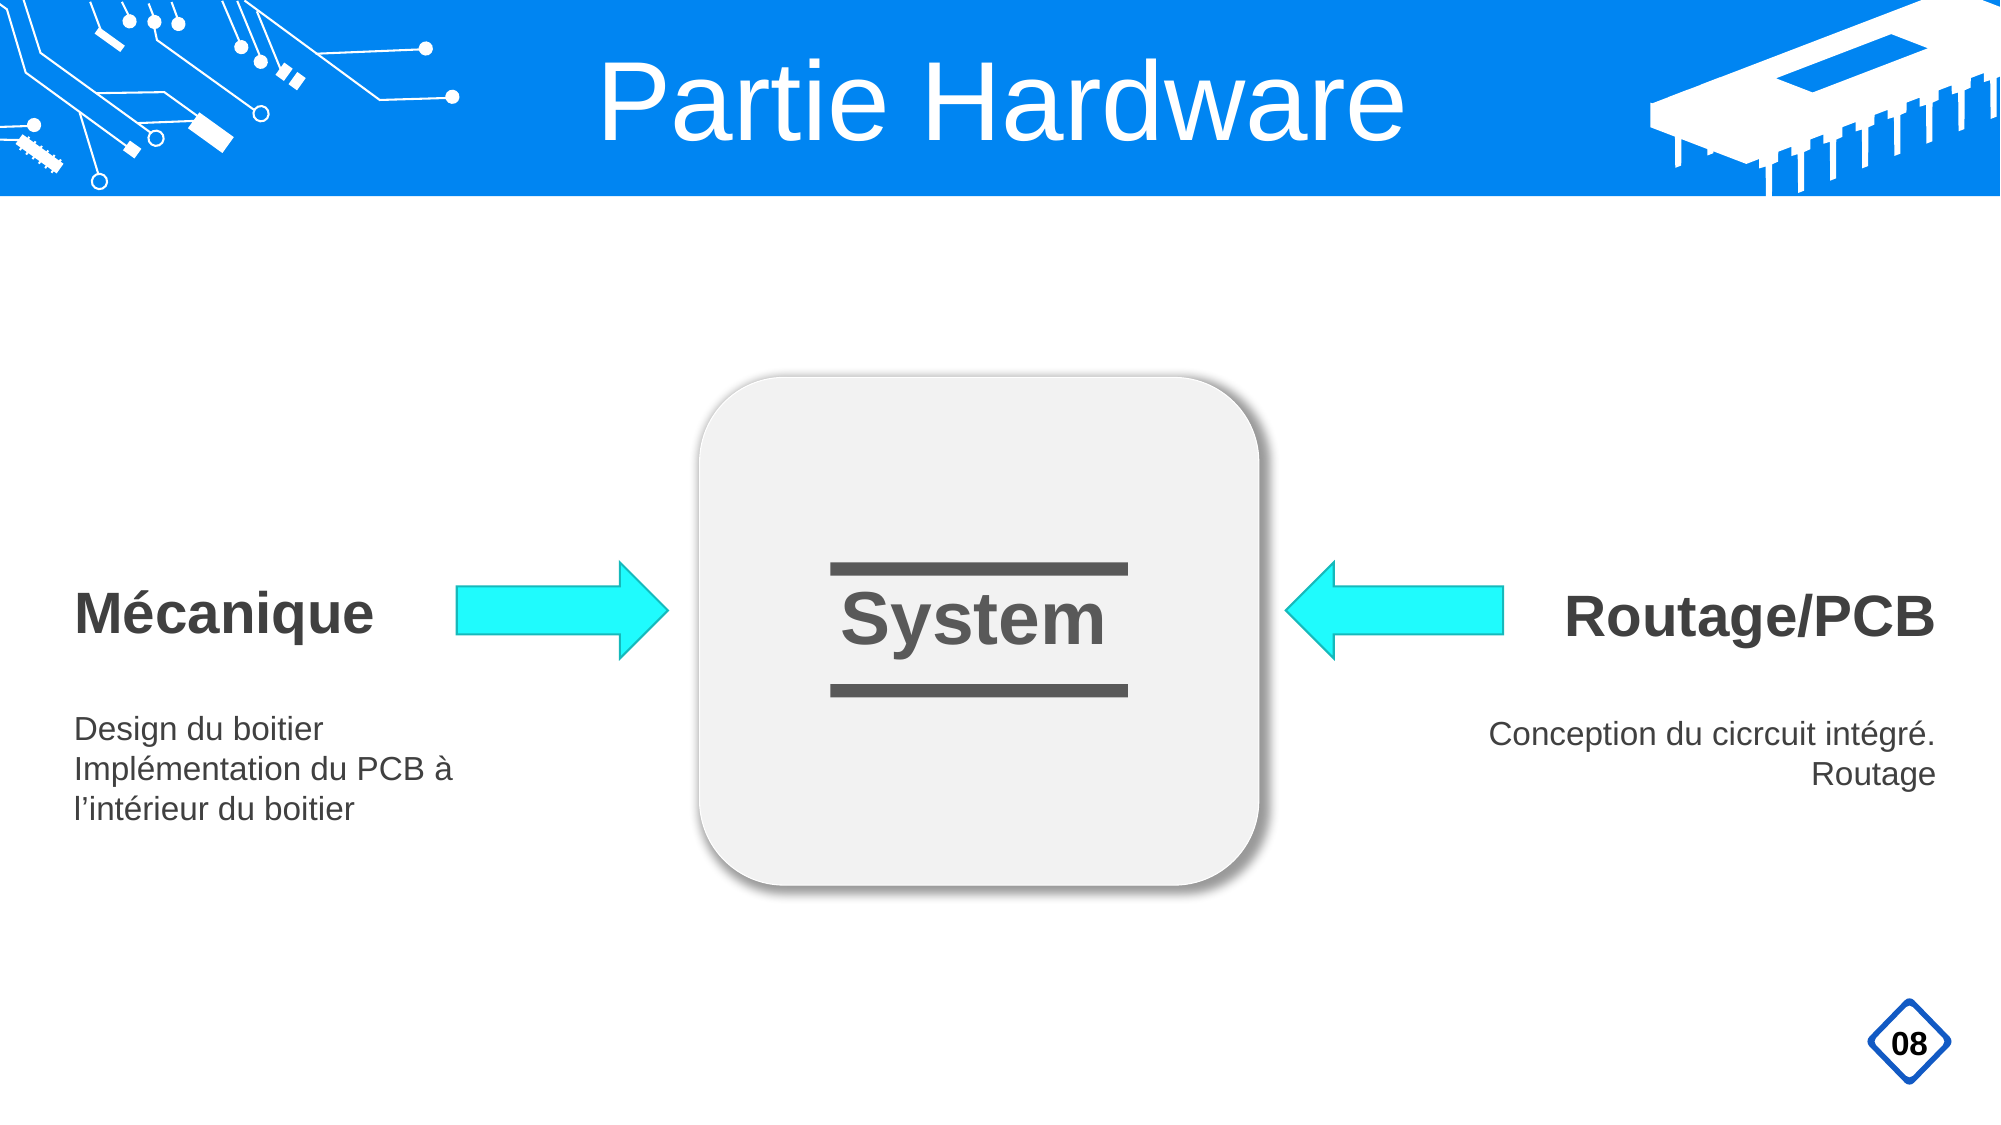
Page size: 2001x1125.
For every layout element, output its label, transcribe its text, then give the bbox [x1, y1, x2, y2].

list Partie Hardware [53, 44, 1952, 164]
text_box [1284, 559, 1444, 661]
text_box [601, 559, 670, 661]
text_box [59, 568, 601, 837]
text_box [699, 377, 1259, 886]
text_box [1444, 570, 1952, 801]
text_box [1867, 998, 1952, 1085]
